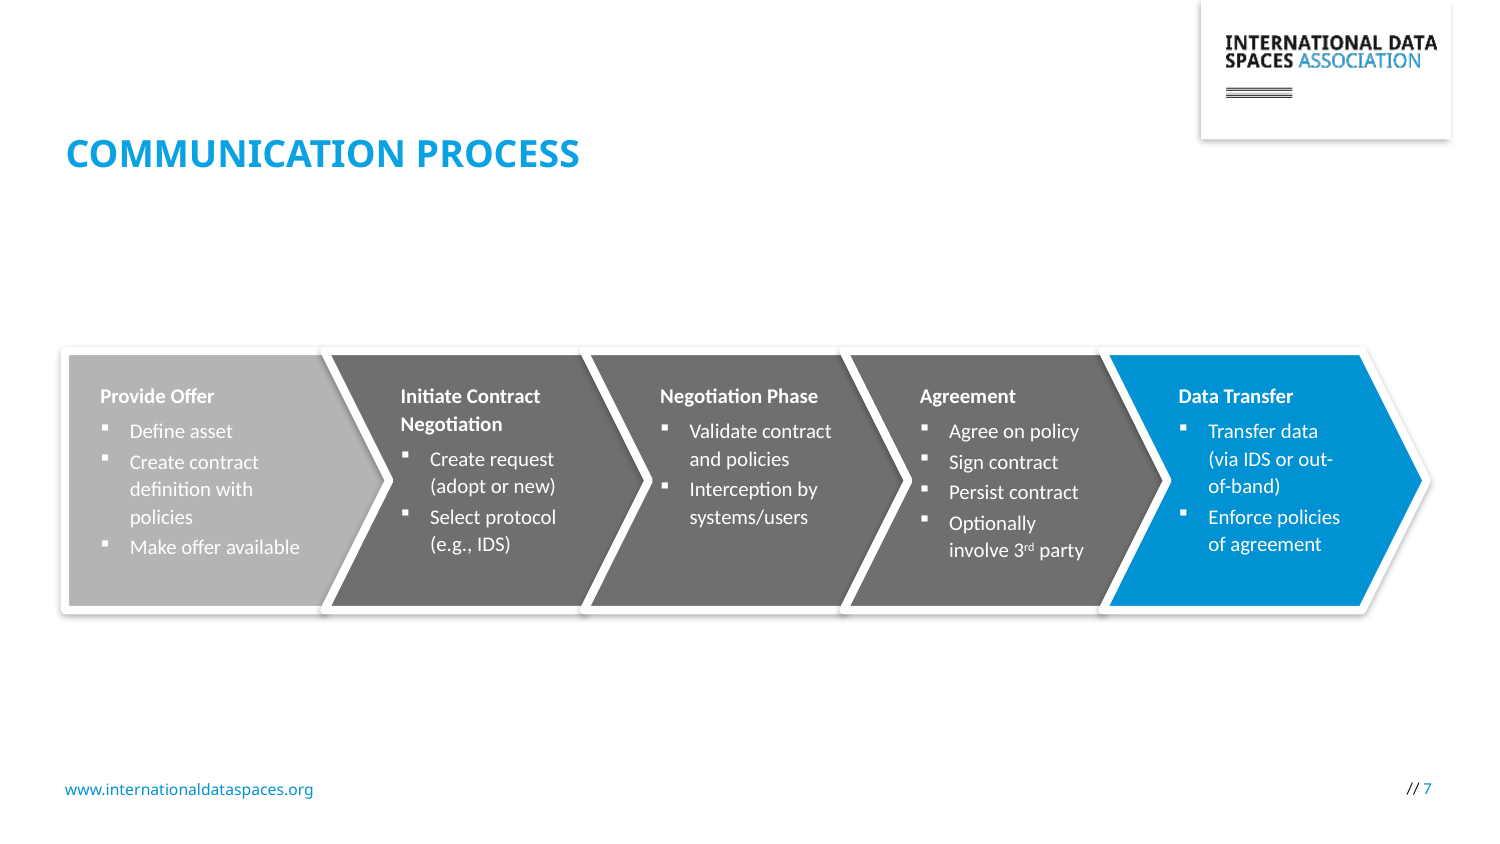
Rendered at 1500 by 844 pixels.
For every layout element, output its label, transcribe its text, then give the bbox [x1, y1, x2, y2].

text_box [64, 350, 1427, 611]
picture [141, 786, 146, 795]
title Communication Process [50, 85, 1202, 184]
picture [1197, 15, 1466, 113]
picture [110, 786, 115, 795]
